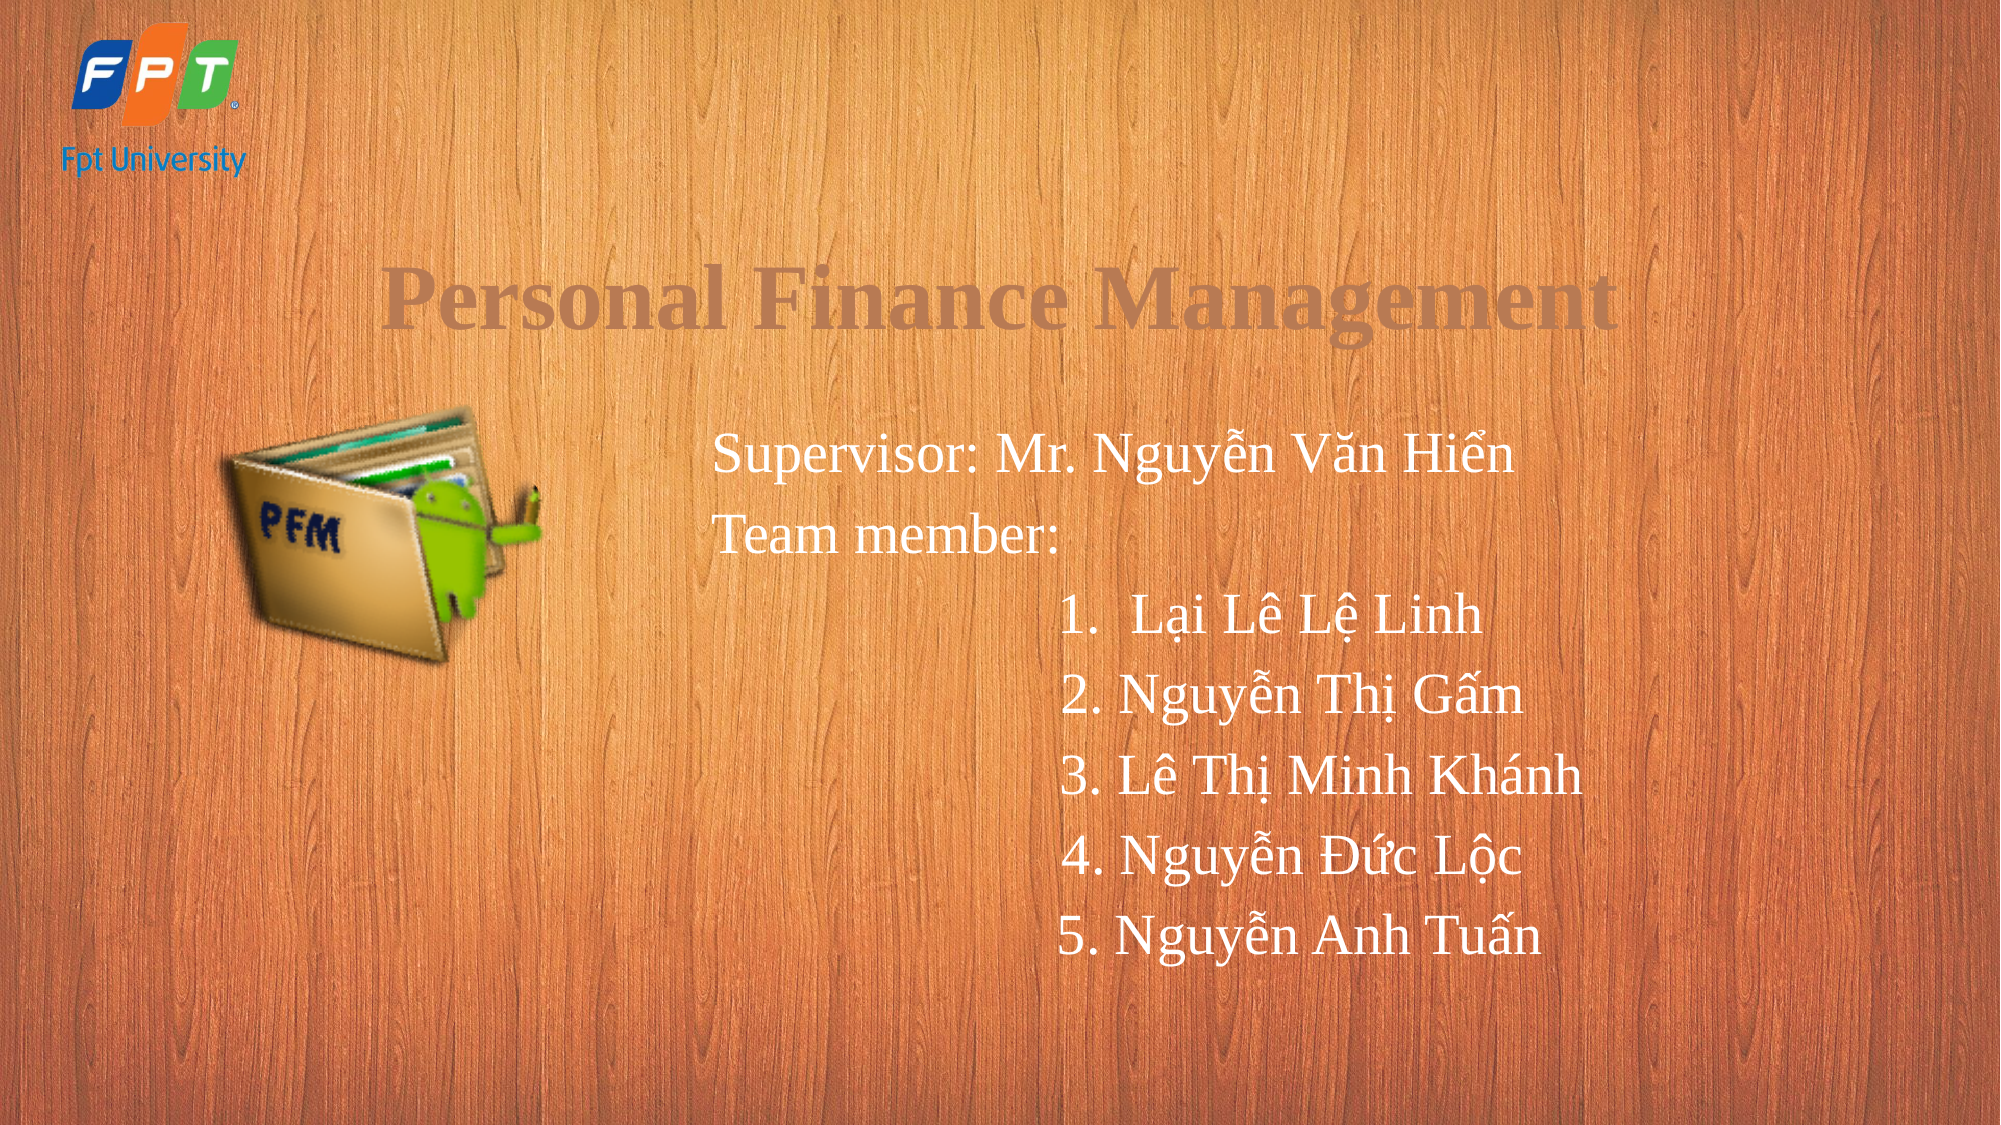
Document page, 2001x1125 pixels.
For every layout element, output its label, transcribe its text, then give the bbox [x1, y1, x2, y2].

picture [0, 0, 307, 213]
picture [153, 328, 600, 775]
subtitle Supervisor: Mr. Nguyễn Văn Hiển Team member: 1. Lại Lê Lệ Linh 2. Nguyễn Thị Gấm 3. Lê Thị Minh Khánh 4. Nguyễn Đức Lộc 5. Nguyễn Anh Tuấn [696, 415, 1773, 1017]
title Personal Finance Management [249, 170, 1750, 356]
